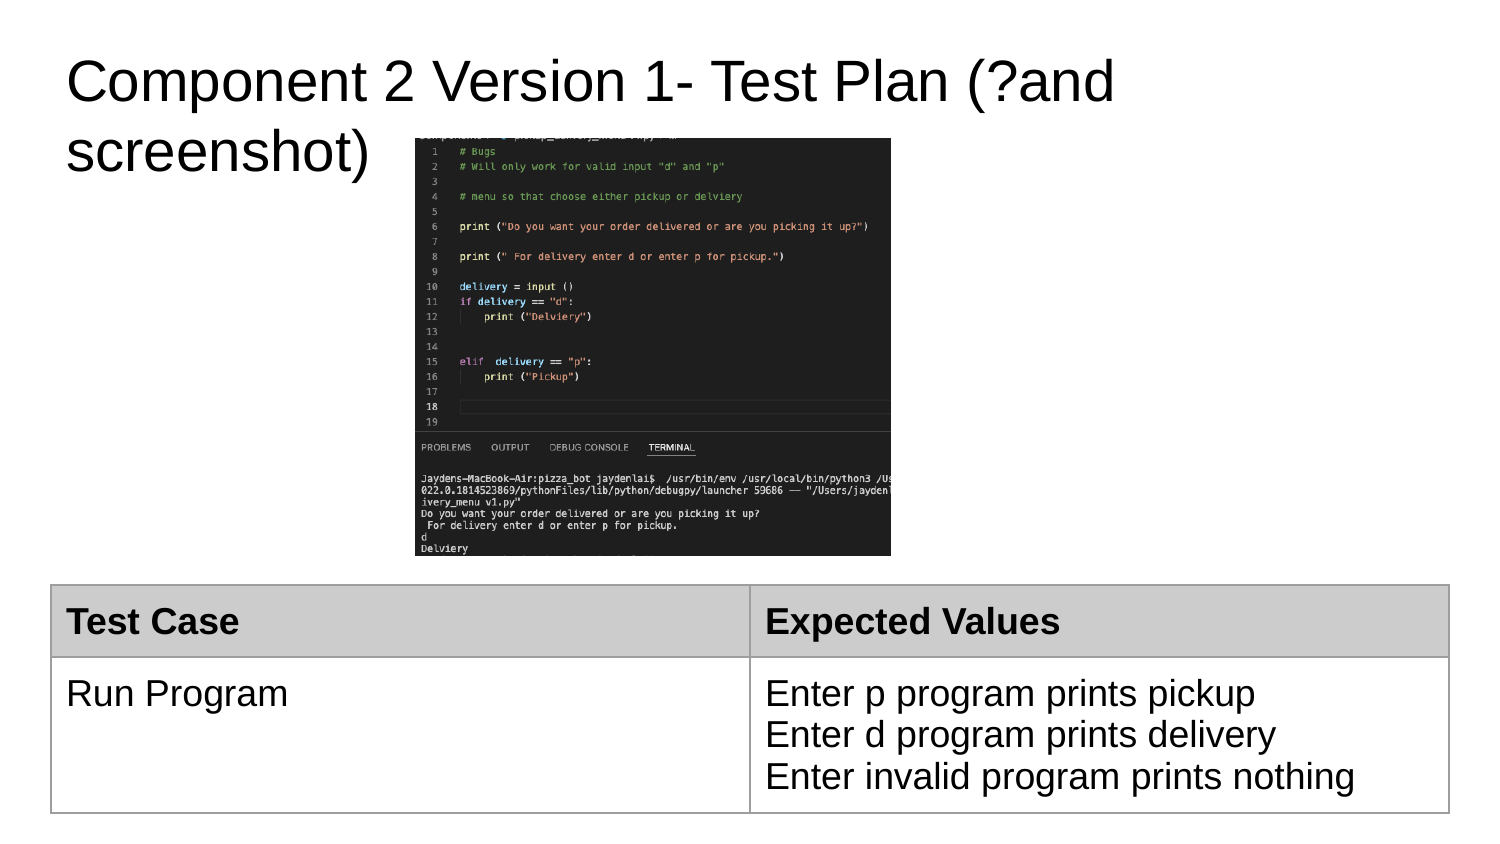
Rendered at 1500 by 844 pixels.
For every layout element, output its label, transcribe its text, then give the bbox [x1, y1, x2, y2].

title Component 2 Version 1- Test Plan (?and screenshot) [51, 27, 1449, 122]
table_header Test Case [52, 586, 749, 656]
table_header Expected Values [751, 586, 1448, 656]
picture [414, 138, 891, 556]
table_cell Enter p program prints pickup Enter d program prints delivery Enter invalid program prints nothing [751, 658, 1448, 812]
table_cell Run Program [52, 658, 749, 812]
